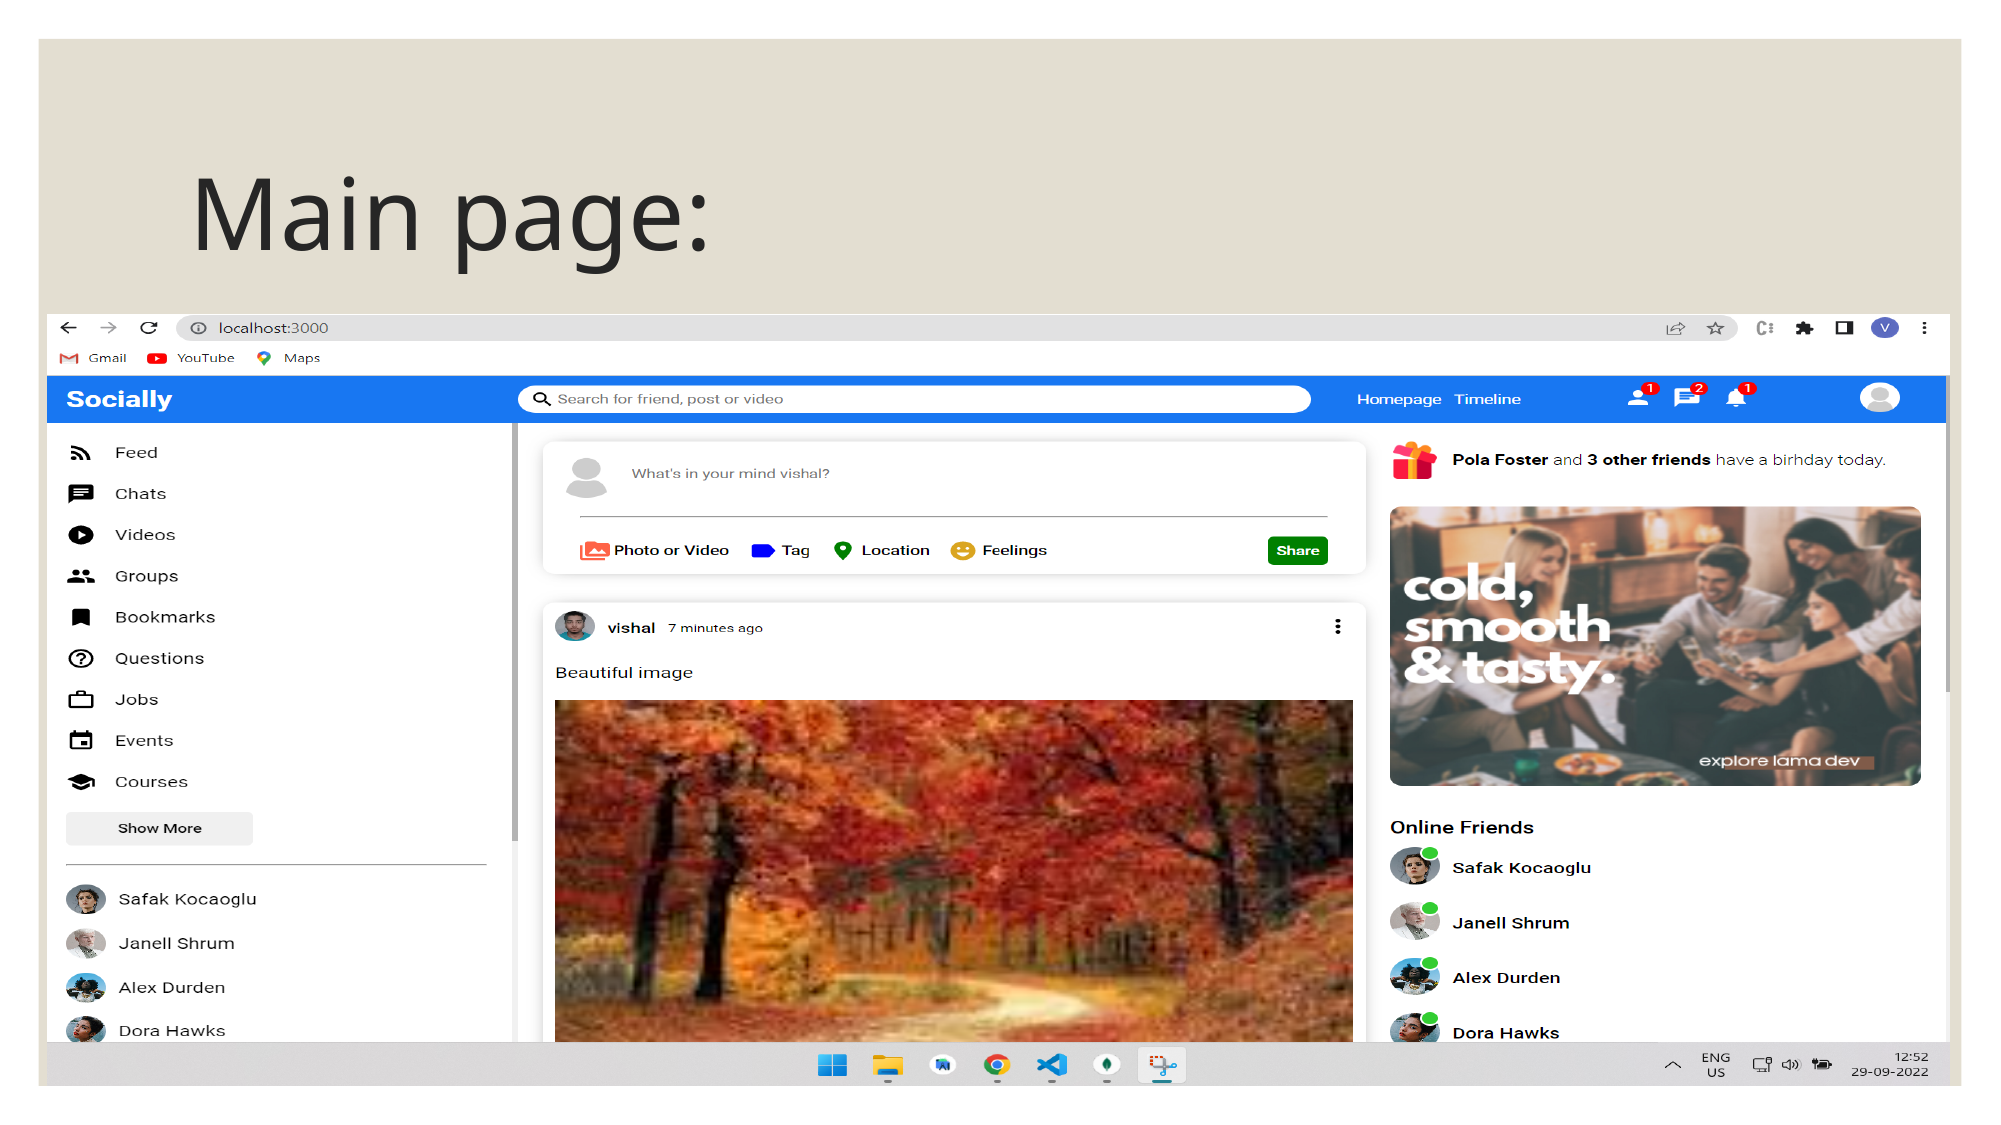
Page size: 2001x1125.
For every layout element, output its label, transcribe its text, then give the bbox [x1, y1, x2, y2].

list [47, 314, 1950, 1086]
title Main page: [174, 105, 1825, 309]
